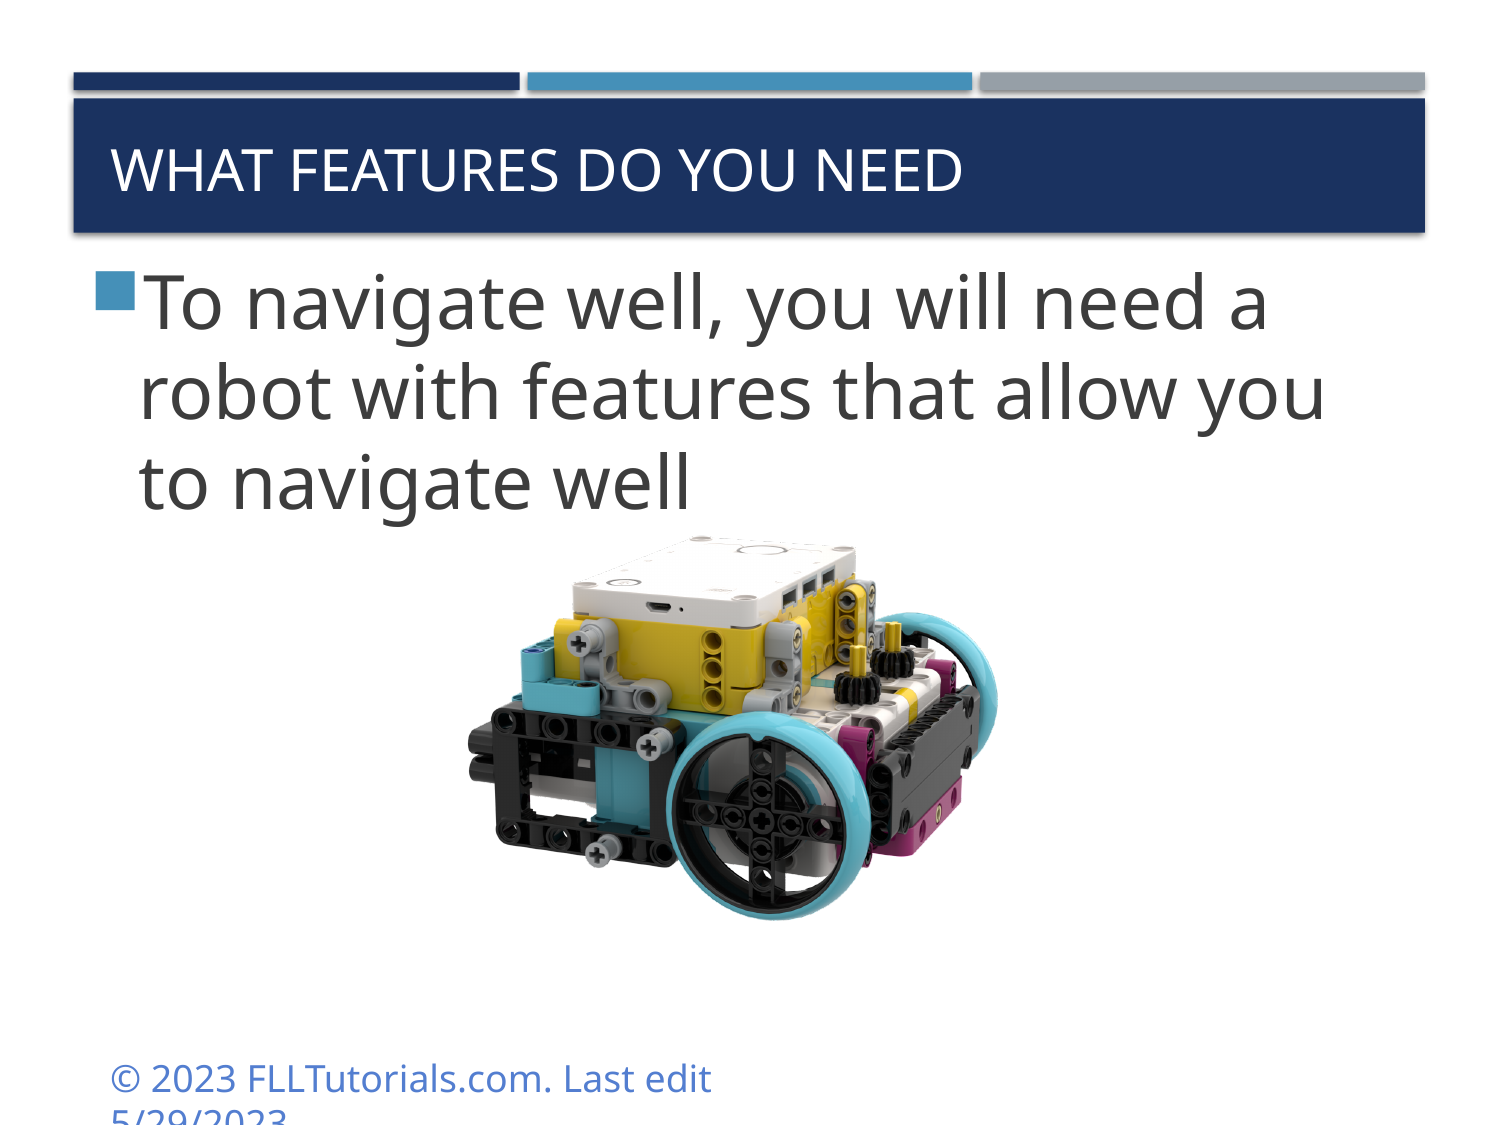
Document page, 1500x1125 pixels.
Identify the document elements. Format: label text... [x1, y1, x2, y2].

list To navigate well, you will need a robot with features that allow you to navigate well [73, 246, 1425, 962]
footer © 2023 FLLTutorials.com. Last edit 5/29/2023 [95, 1047, 895, 1108]
title What features do you need [95, 112, 1406, 211]
picture [440, 499, 1019, 962]
